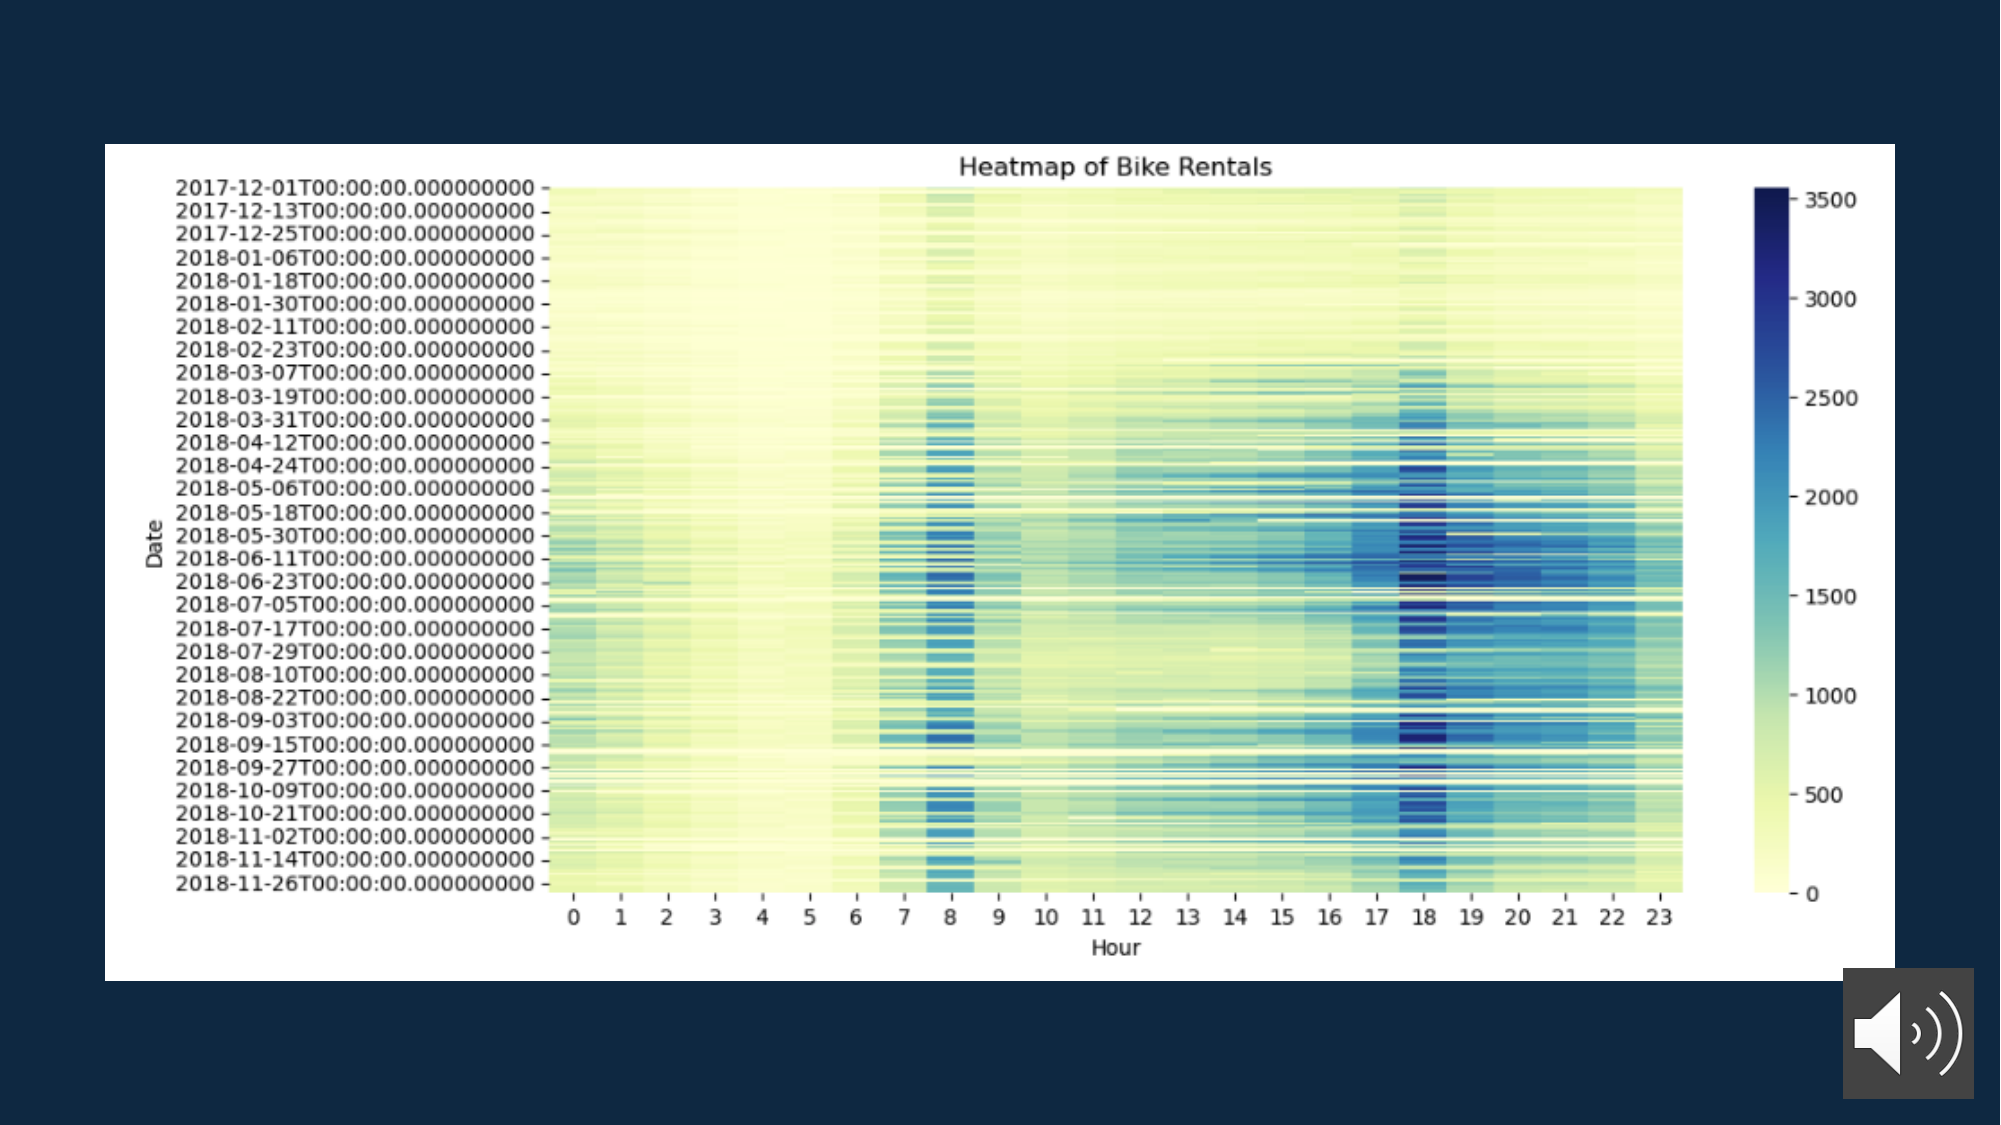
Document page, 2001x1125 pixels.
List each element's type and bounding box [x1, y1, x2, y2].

picture [104, 143, 1976, 1101]
